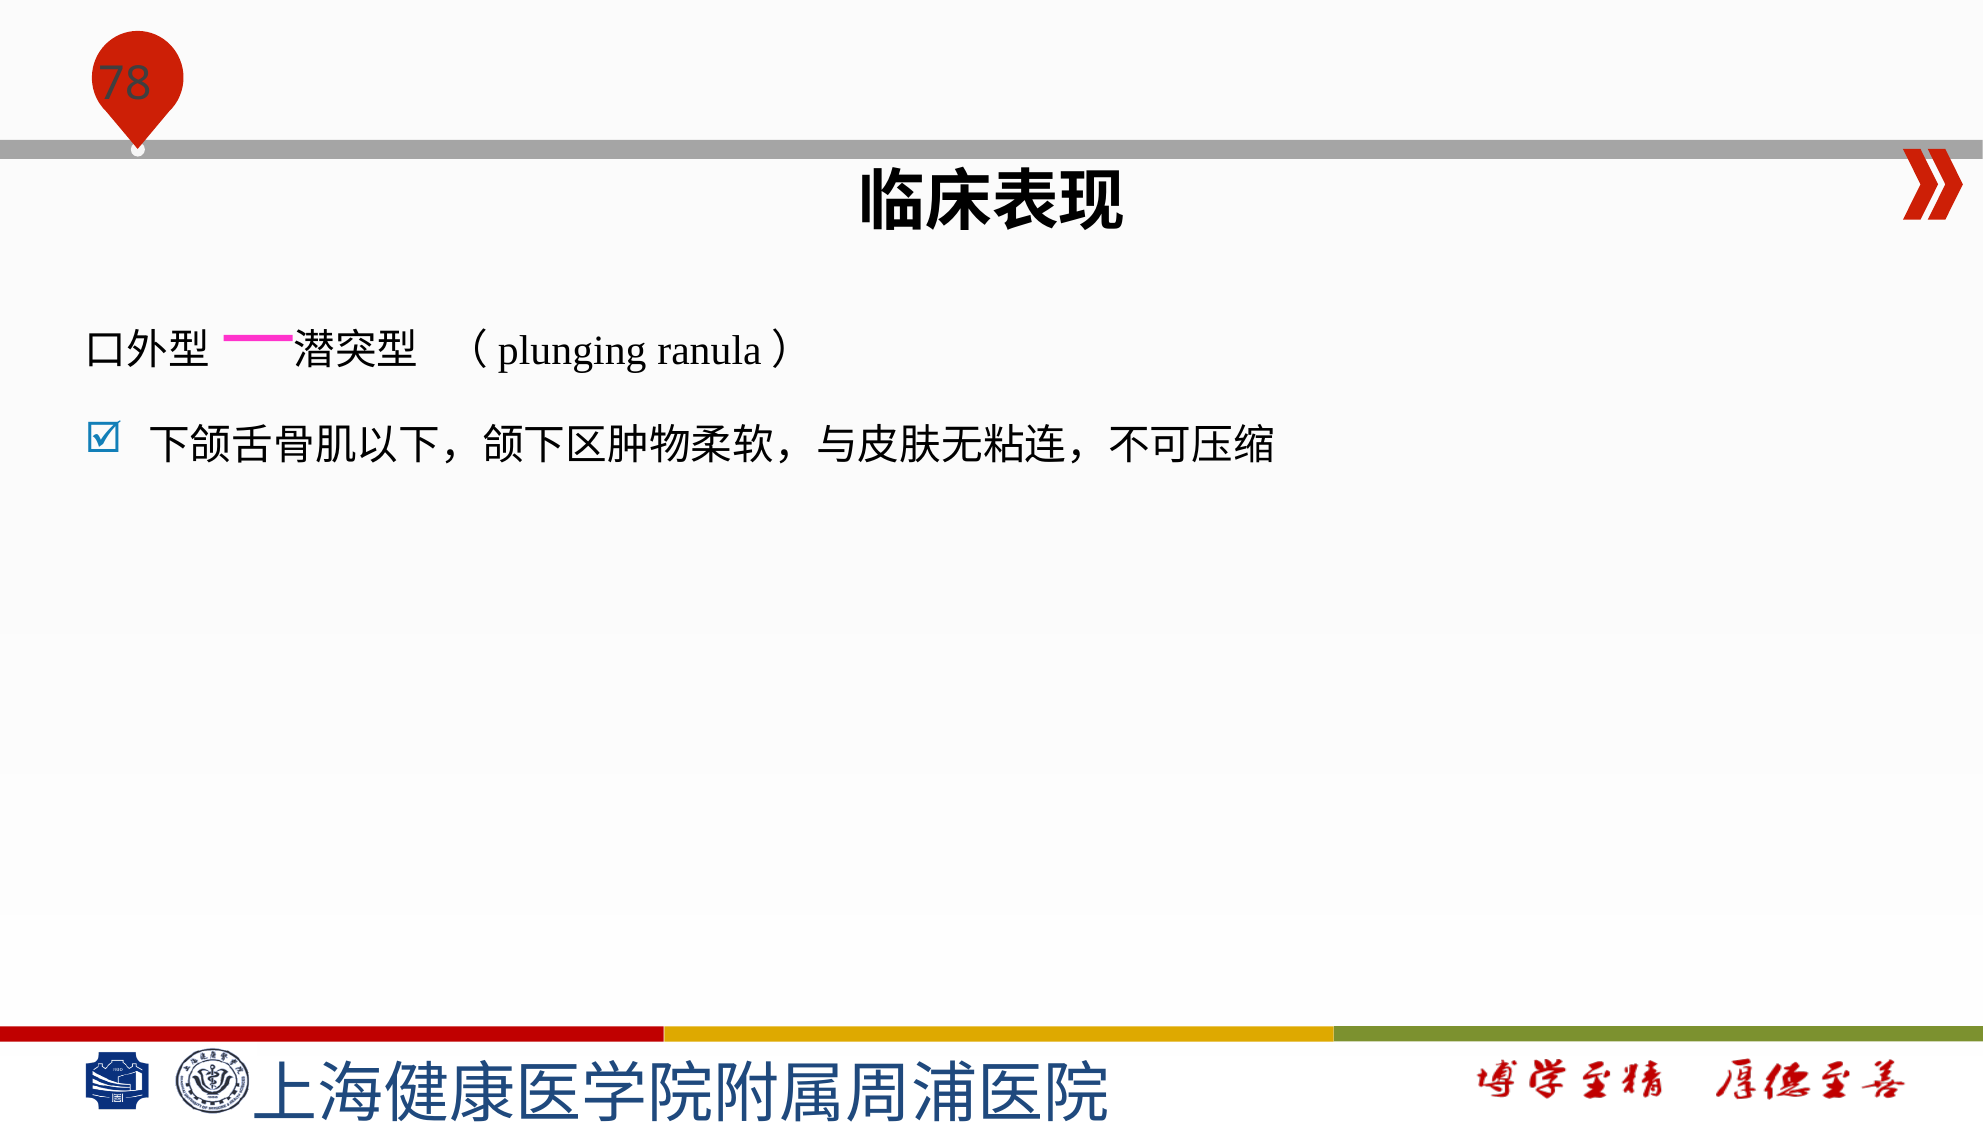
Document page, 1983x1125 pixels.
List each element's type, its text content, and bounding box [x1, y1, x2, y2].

text_box [46, 7, 650, 80]
picture [70, 1042, 258, 1121]
text_box 临床表现 [843, 150, 1141, 246]
picture [1445, 1043, 1939, 1124]
text_box 口外型 潜突型 （plunging ranula） [69, 290, 1299, 381]
text_box 下颌舌骨肌以下，颌下区肿物柔软，与皮肤无粘连，不可压缩 [70, 385, 1783, 475]
